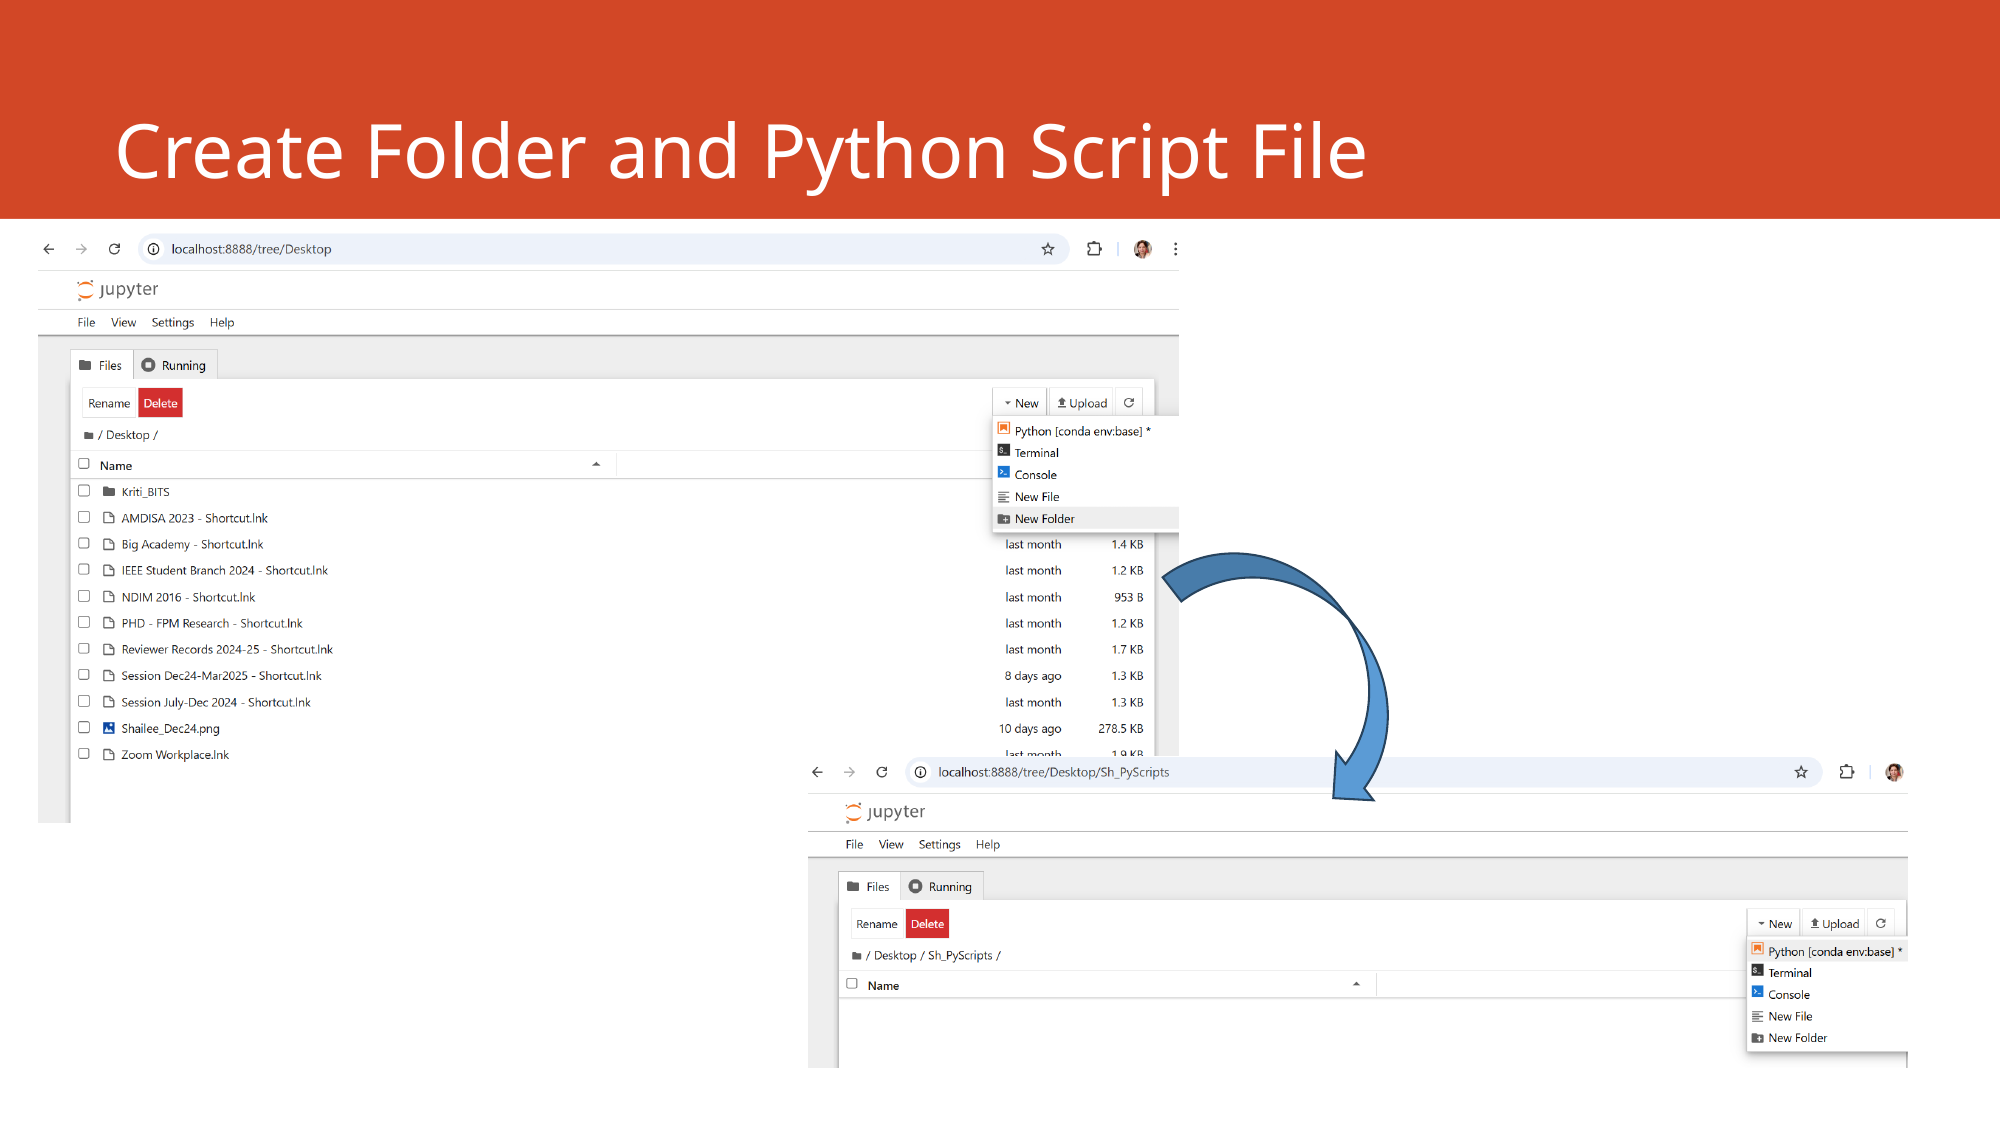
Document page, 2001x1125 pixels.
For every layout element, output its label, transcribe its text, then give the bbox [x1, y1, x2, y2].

title Create Folder and Python Script File [99, 0, 1863, 202]
picture [38, 228, 1908, 1068]
text_box [1179, 552, 1389, 756]
